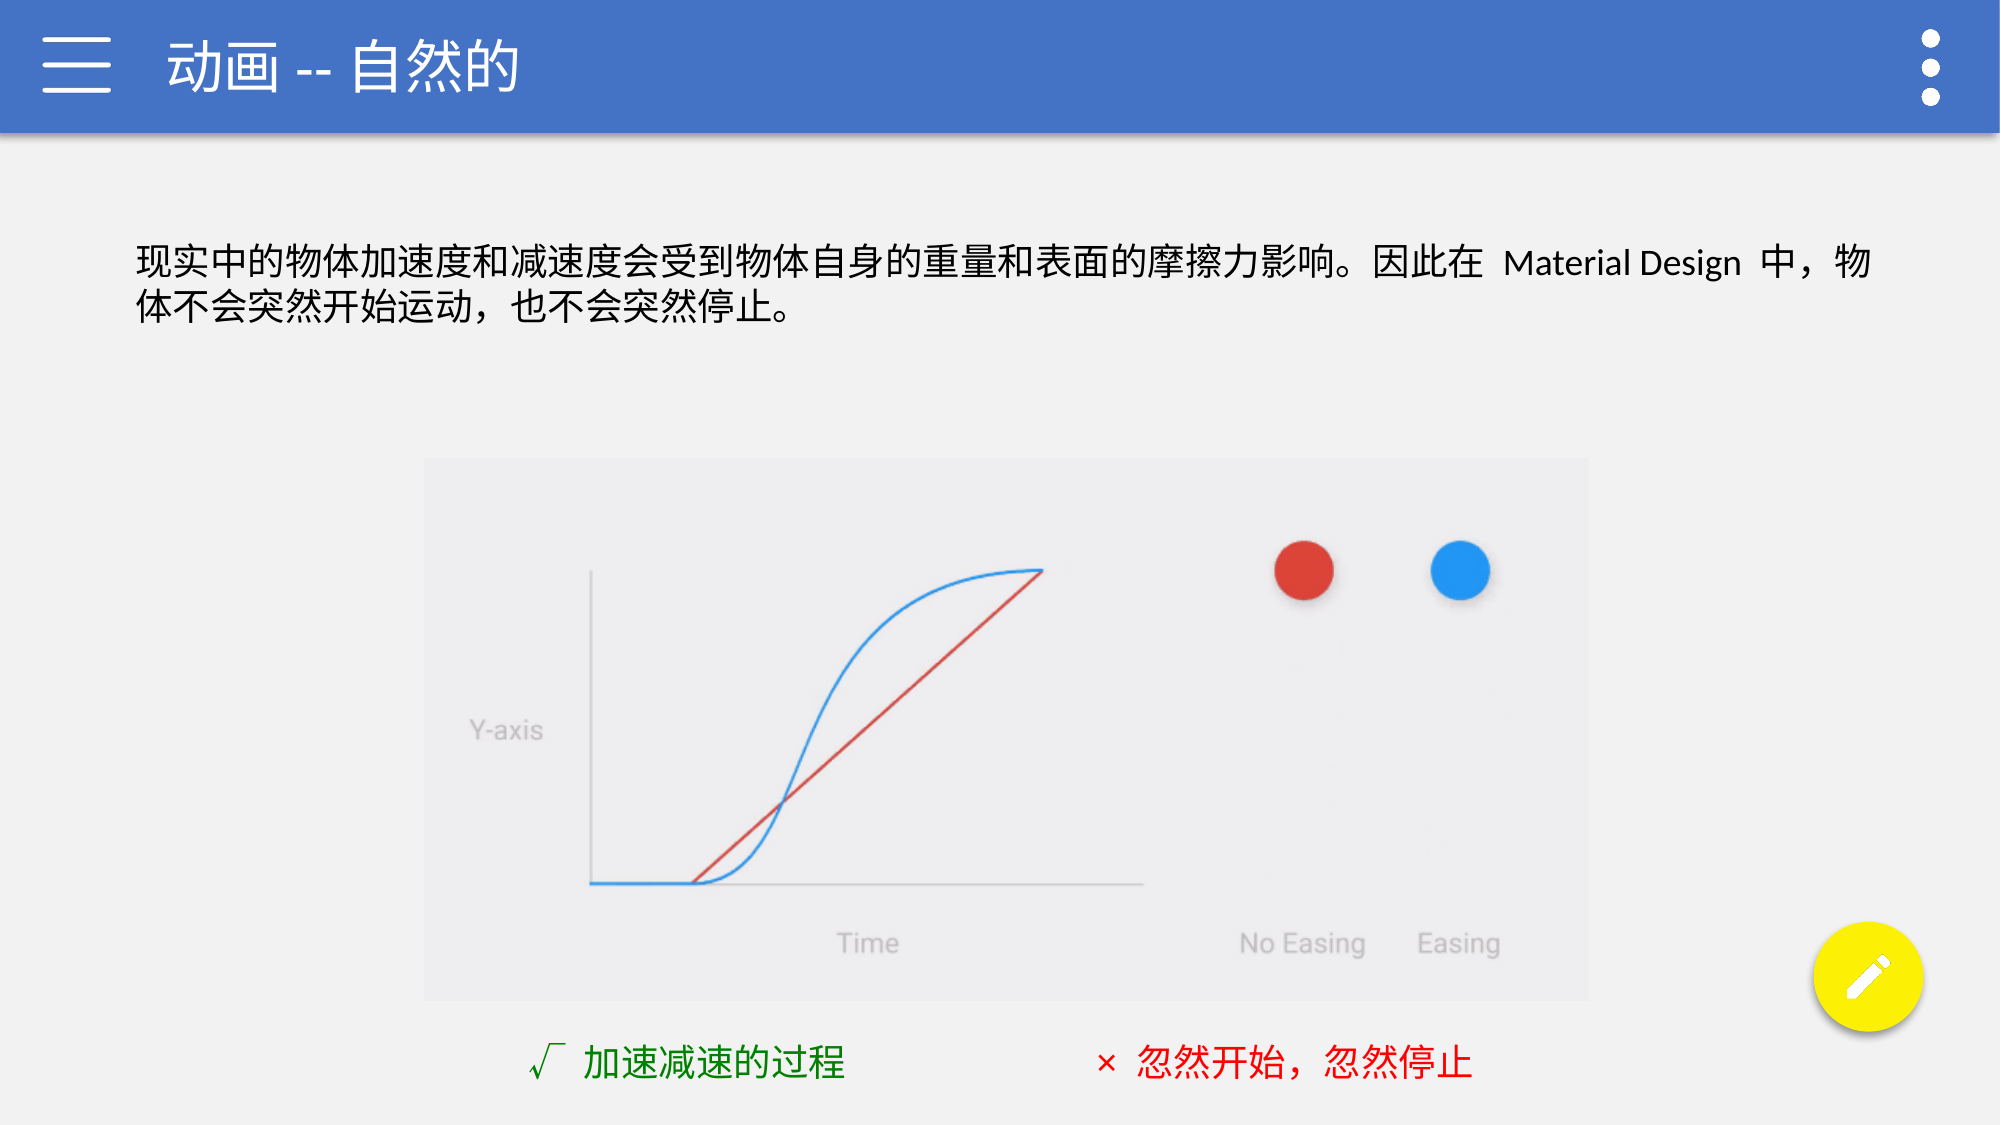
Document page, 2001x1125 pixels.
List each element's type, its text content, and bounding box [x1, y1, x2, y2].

picture [424, 458, 1589, 1001]
text_box √ 加速减速的过程 [513, 1031, 861, 1092]
text_box 动画--自然的 [0, 0, 2000, 134]
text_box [1813, 921, 1924, 1032]
picture [1891, 29, 1969, 106]
picture [31, 29, 121, 101]
text_box 现实中的物体加速度和减速度会受到物体自身的重量和表面的摩擦力影响。因此在 Material Design 中，物体不会突然开始运动，也不会突然停止。 [120, 185, 1893, 336]
text_box × 忽然开始，忽然停止 [1081, 1031, 1489, 1092]
